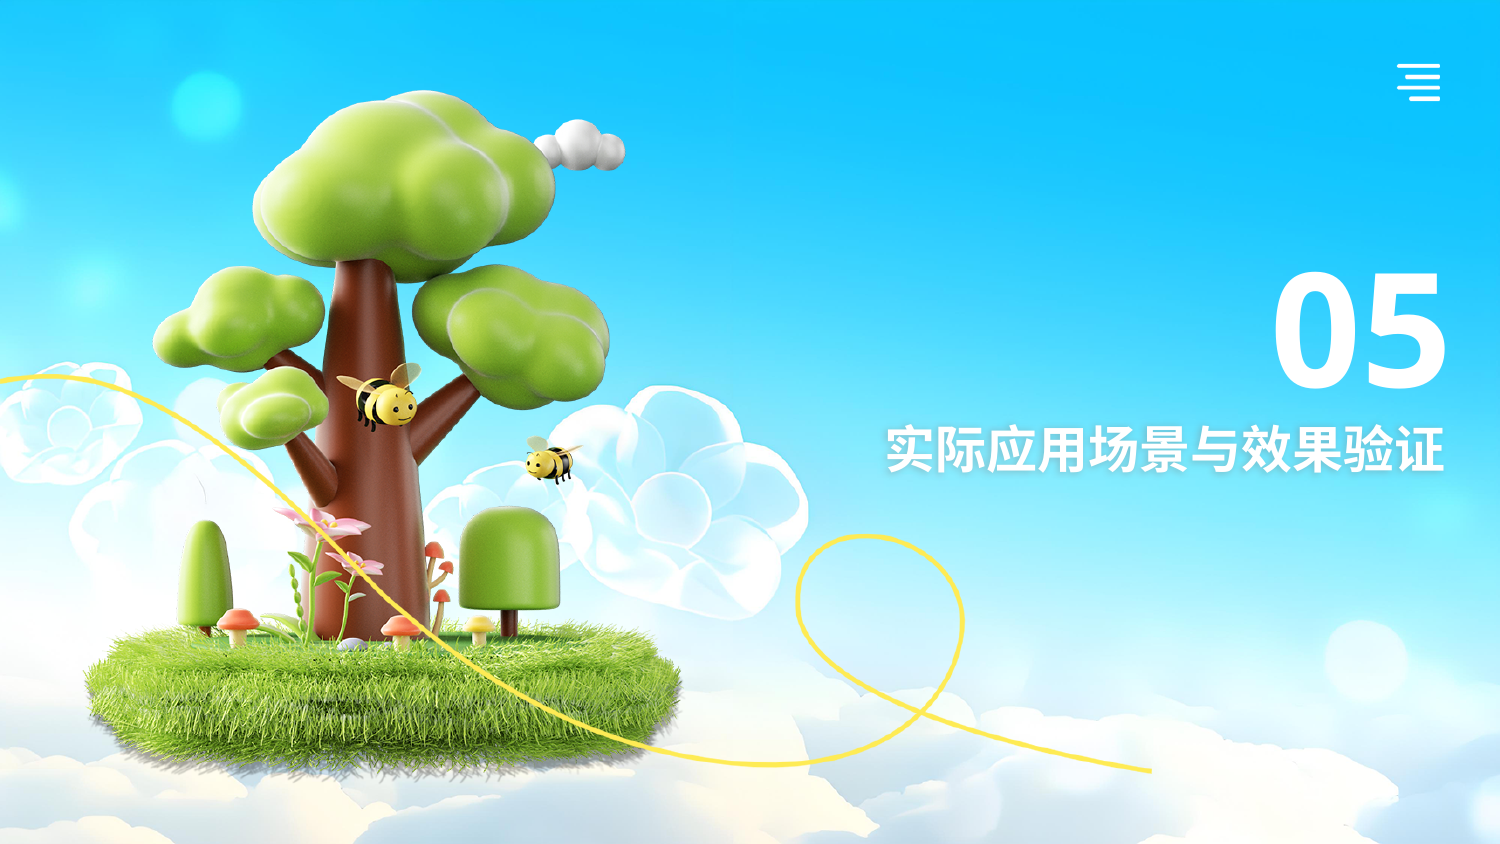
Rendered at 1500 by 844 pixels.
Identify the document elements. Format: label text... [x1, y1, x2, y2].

picture [1410, 97, 1439, 101]
text_box 05 [1104, 190, 1468, 436]
picture [1406, 75, 1439, 79]
picture [0, 0, 1500, 844]
text_box 实际应用场景与效果验证 [797, 394, 1461, 495]
